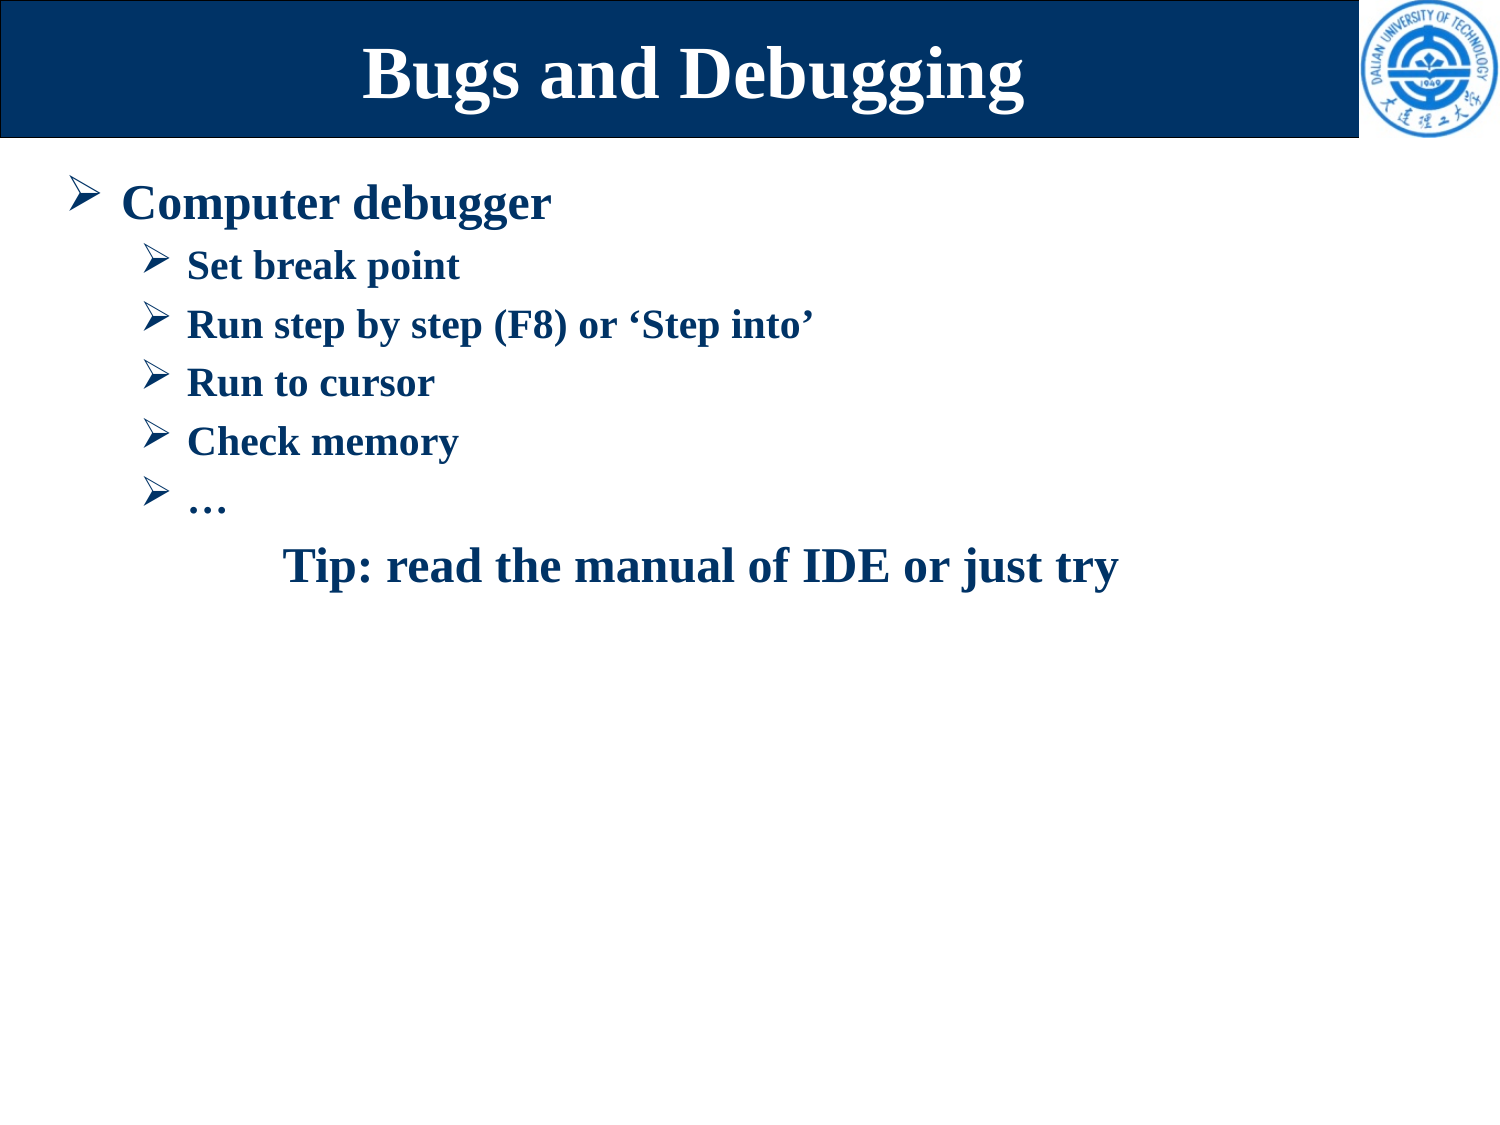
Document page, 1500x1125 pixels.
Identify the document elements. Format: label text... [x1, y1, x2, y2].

picture [1359, 0, 1500, 138]
text_box Tip: read the manual of IDE or just try [267, 524, 1135, 600]
list Computer debugger Set break point Run step by step (F8) or ‘Step into’ Run to cursor Check memory … [50, 162, 1463, 750]
title Bugs and Debugging [37, 12, 1350, 125]
